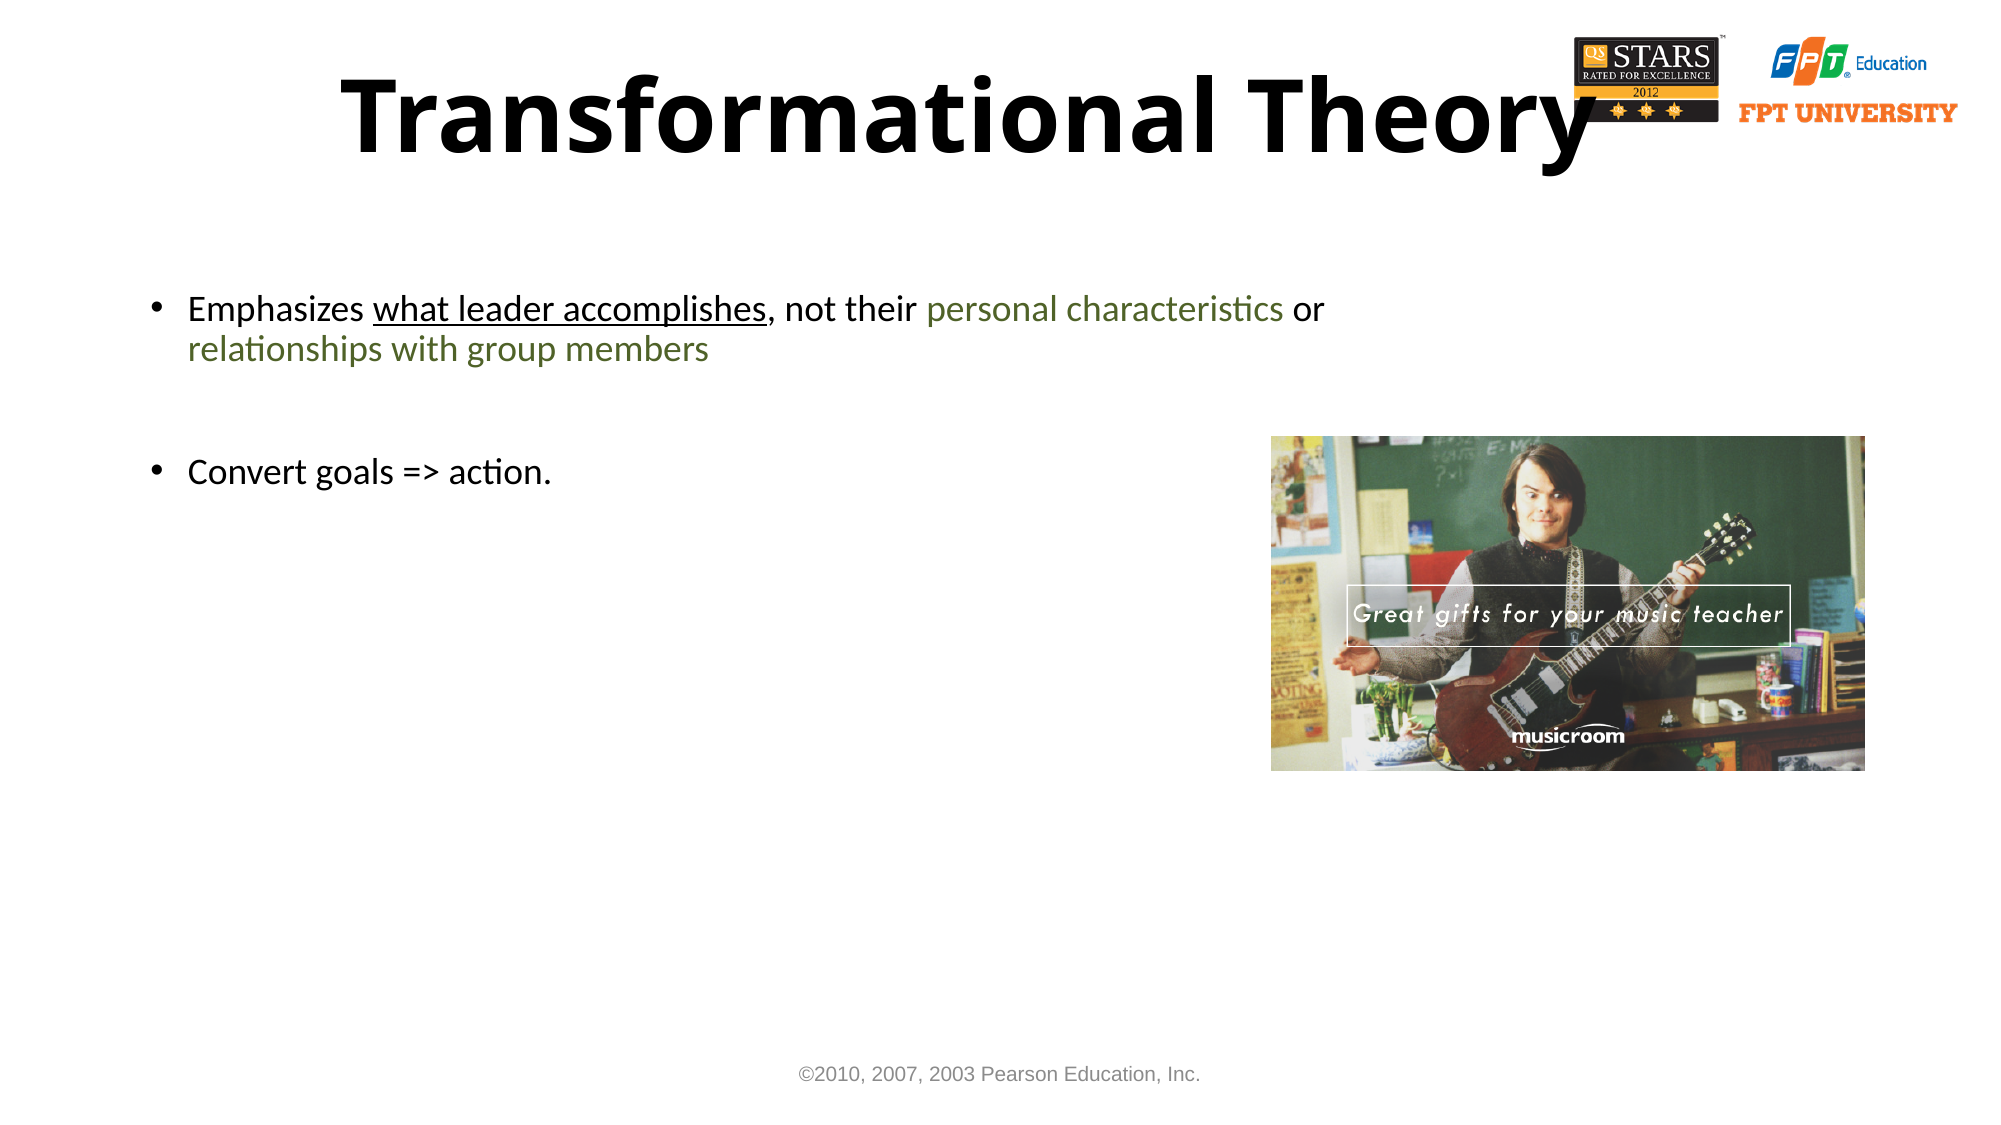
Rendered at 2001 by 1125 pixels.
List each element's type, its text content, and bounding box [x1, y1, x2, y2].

title Transformational Theory [324, 44, 1675, 195]
footer ©2010, 2007, 2003 Pearson Education, Inc. [662, 1042, 1338, 1103]
list Emphasizes what leader accomplishes, not their personal characteristics or relationships with group members Convert goals => action. [135, 281, 1353, 957]
picture [1565, 18, 1965, 138]
picture [1271, 436, 1865, 771]
